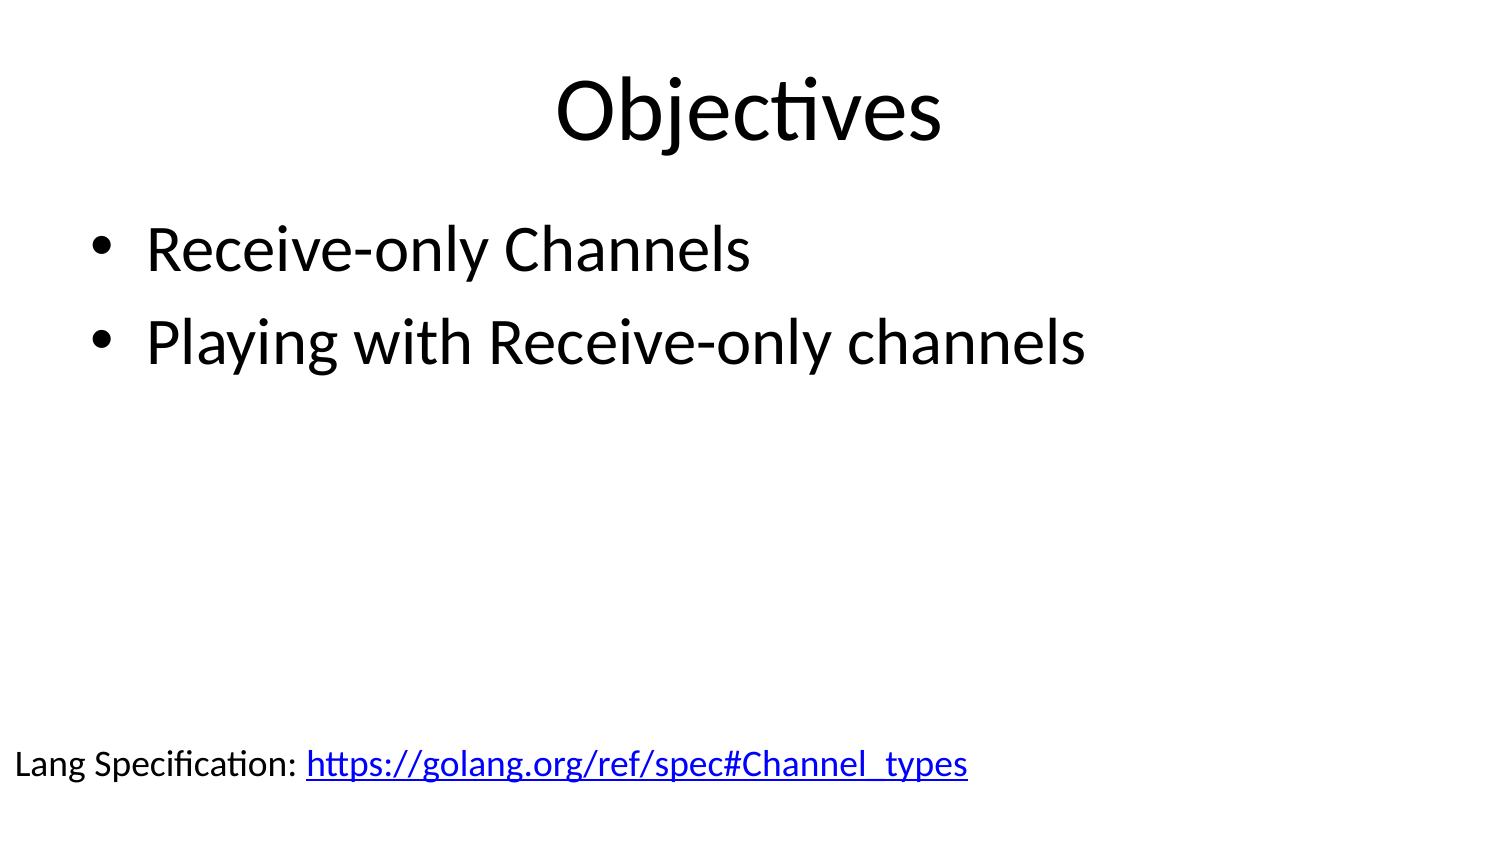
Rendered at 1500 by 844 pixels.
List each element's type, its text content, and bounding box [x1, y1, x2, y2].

text_box Lang Specification: https://golang.org/ref/spec#Channel_types [0, 731, 1230, 792]
title Objectives [75, 33, 1425, 175]
list Receive-only Channels Playing with Receive-only channels [75, 196, 1425, 754]
